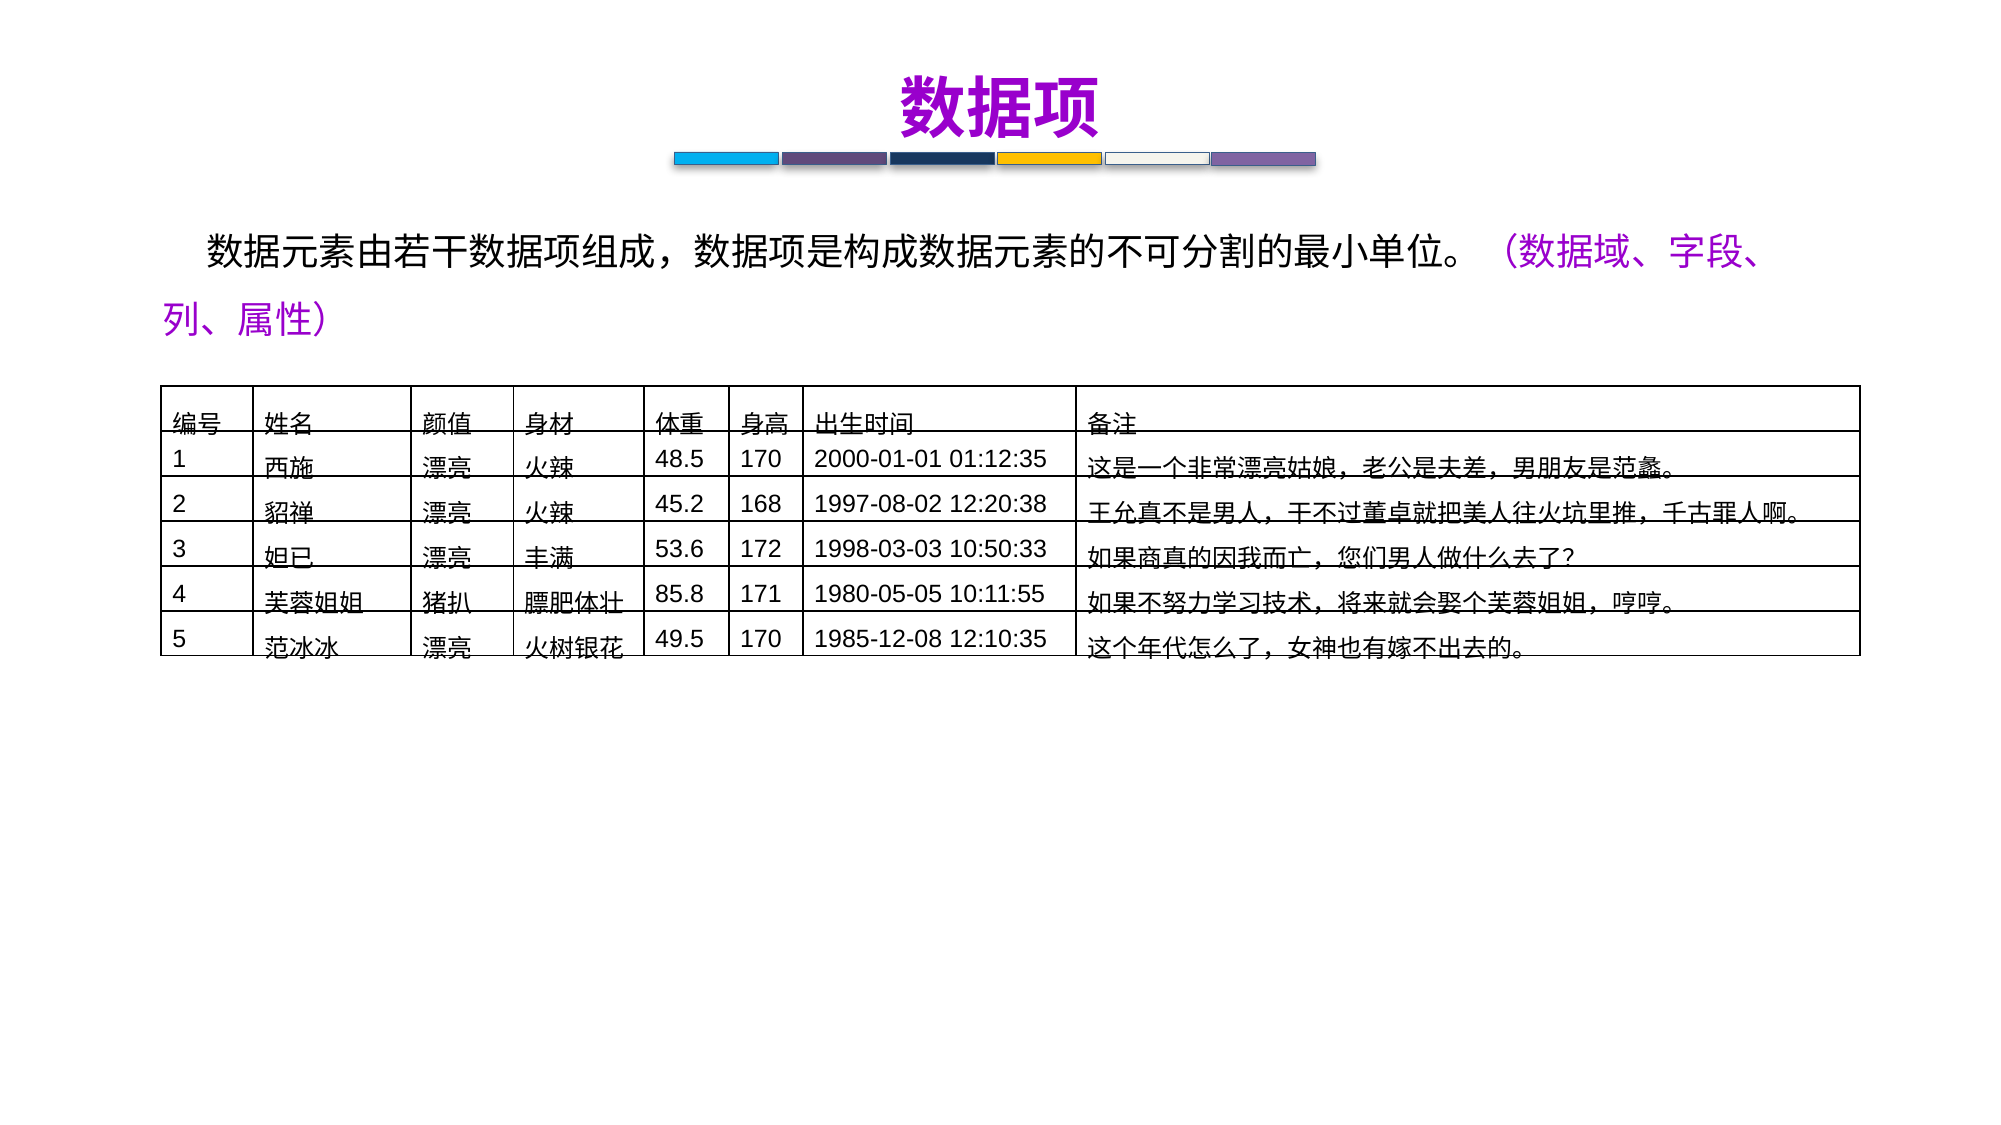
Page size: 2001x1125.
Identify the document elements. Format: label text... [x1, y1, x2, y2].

table_cell 1985-12-08 12:10:35 [804, 612, 1075, 655]
table_cell 3 [162, 522, 252, 565]
text_box [672, 150, 780, 166]
table_cell 火辣 [514, 432, 643, 475]
table_header 身高 [730, 387, 802, 430]
table_cell 168 [730, 477, 802, 520]
table_cell 如果不努力学习技术，将来就会娶个芙蓉姐姐，哼哼。 [1077, 567, 1859, 610]
table_cell 53.6 [645, 522, 728, 565]
table_cell 170 [730, 432, 802, 475]
table_cell 火辣 [514, 477, 643, 520]
table_cell 丰满 [514, 522, 643, 565]
text_box 数据元素由若干数据项组成，数据项是构成数据元素的不可分割的最小单位。（数据域、字段、列、属性） [148, 198, 1779, 349]
table_cell 火树银花 [514, 612, 643, 655]
table_cell 王允真不是男人，干不过董卓就把美人往火坑里推，千古罪人啊。 [1077, 477, 1859, 520]
table_cell 1 [162, 432, 252, 475]
table_cell 4 [162, 567, 252, 610]
table_header 备注 [1077, 387, 1859, 430]
table_cell 膘肥体壮 [514, 567, 643, 610]
text_box [888, 150, 995, 167]
table_cell 172 [730, 522, 802, 565]
text_box [1103, 150, 1211, 167]
table_cell 芙蓉姐姐 [254, 567, 410, 610]
table_cell 2000-01-01 01:12:35 [804, 432, 1075, 475]
table_cell 45.2 [645, 477, 728, 520]
table_cell 范冰冰 [254, 612, 410, 655]
table_cell 漂亮 [412, 432, 513, 475]
table_cell 49.5 [645, 612, 728, 655]
table_header 姓名 [254, 387, 410, 430]
table_header 颜值 [412, 387, 513, 430]
table_cell 2 [162, 477, 252, 520]
table_cell 妲已 [254, 522, 410, 565]
text_box 数据项 [0, 18, 2000, 153]
table_cell 这是一个非常漂亮姑娘，老公是夫差，男朋友是范蠡。 [1077, 432, 1859, 475]
table_cell 85.8 [645, 567, 728, 610]
table_cell 1997-08-02 12:20:38 [804, 477, 1075, 520]
table_cell 漂亮 [412, 522, 513, 565]
table_cell 5 [162, 612, 252, 655]
table_cell 171 [730, 567, 802, 610]
table_cell 猪扒 [412, 567, 513, 610]
table_cell 这个年代怎么了，女神也有嫁不出去的。 [1077, 612, 1859, 655]
table_cell 48.5 [645, 432, 728, 475]
text_box [780, 150, 888, 166]
table_header 身材 [514, 387, 643, 430]
table_cell 漂亮 [412, 612, 513, 655]
table_cell 貂禅 [254, 477, 410, 520]
table_header 出生时间 [804, 387, 1075, 430]
table_cell 如果商真的因我而亡，您们男人做什么去了？ [1077, 522, 1859, 565]
table_cell 170 [730, 612, 802, 655]
table_header 体重 [645, 387, 728, 430]
text_box [995, 150, 1103, 166]
table_cell 1998-03-03 10:50:33 [804, 522, 1075, 565]
table_cell 西施 [254, 432, 410, 475]
table_header 编号 [162, 387, 252, 430]
text_box [1209, 151, 1318, 167]
table_cell 1980-05-05 10:11:55 [804, 567, 1075, 610]
table_cell 漂亮 [412, 477, 513, 520]
